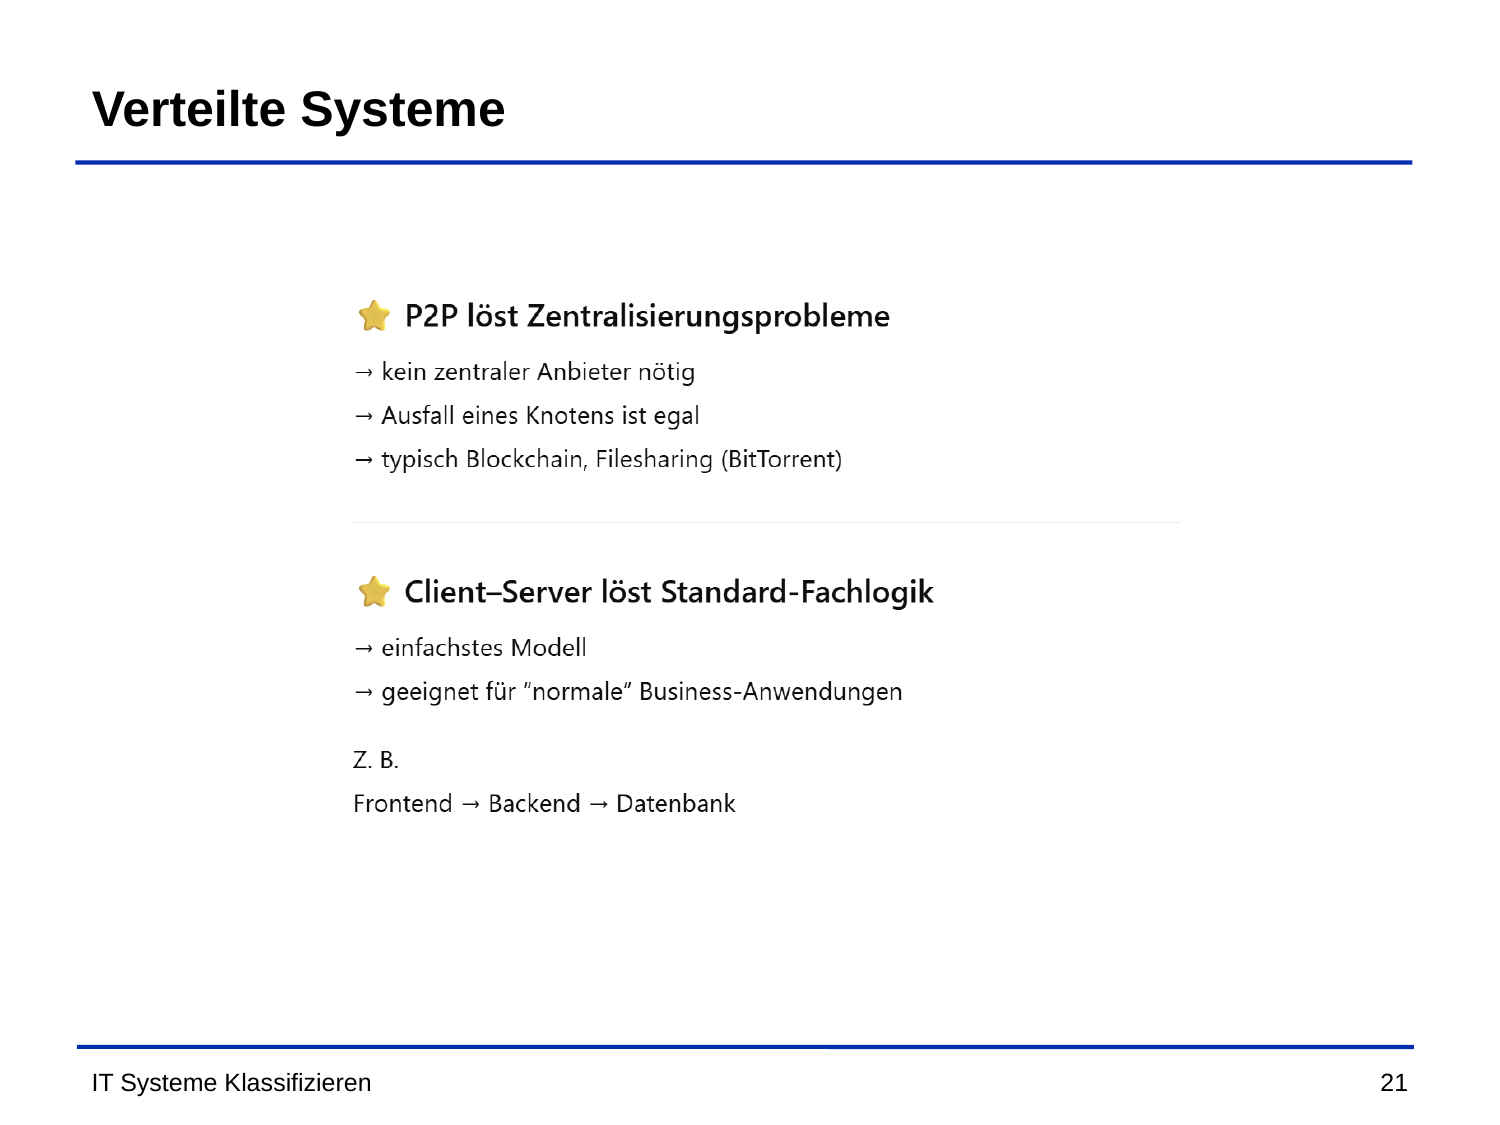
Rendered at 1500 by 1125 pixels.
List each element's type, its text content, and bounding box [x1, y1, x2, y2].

picture [319, 284, 1180, 841]
title Verteilte Systeme [76, 42, 1412, 171]
